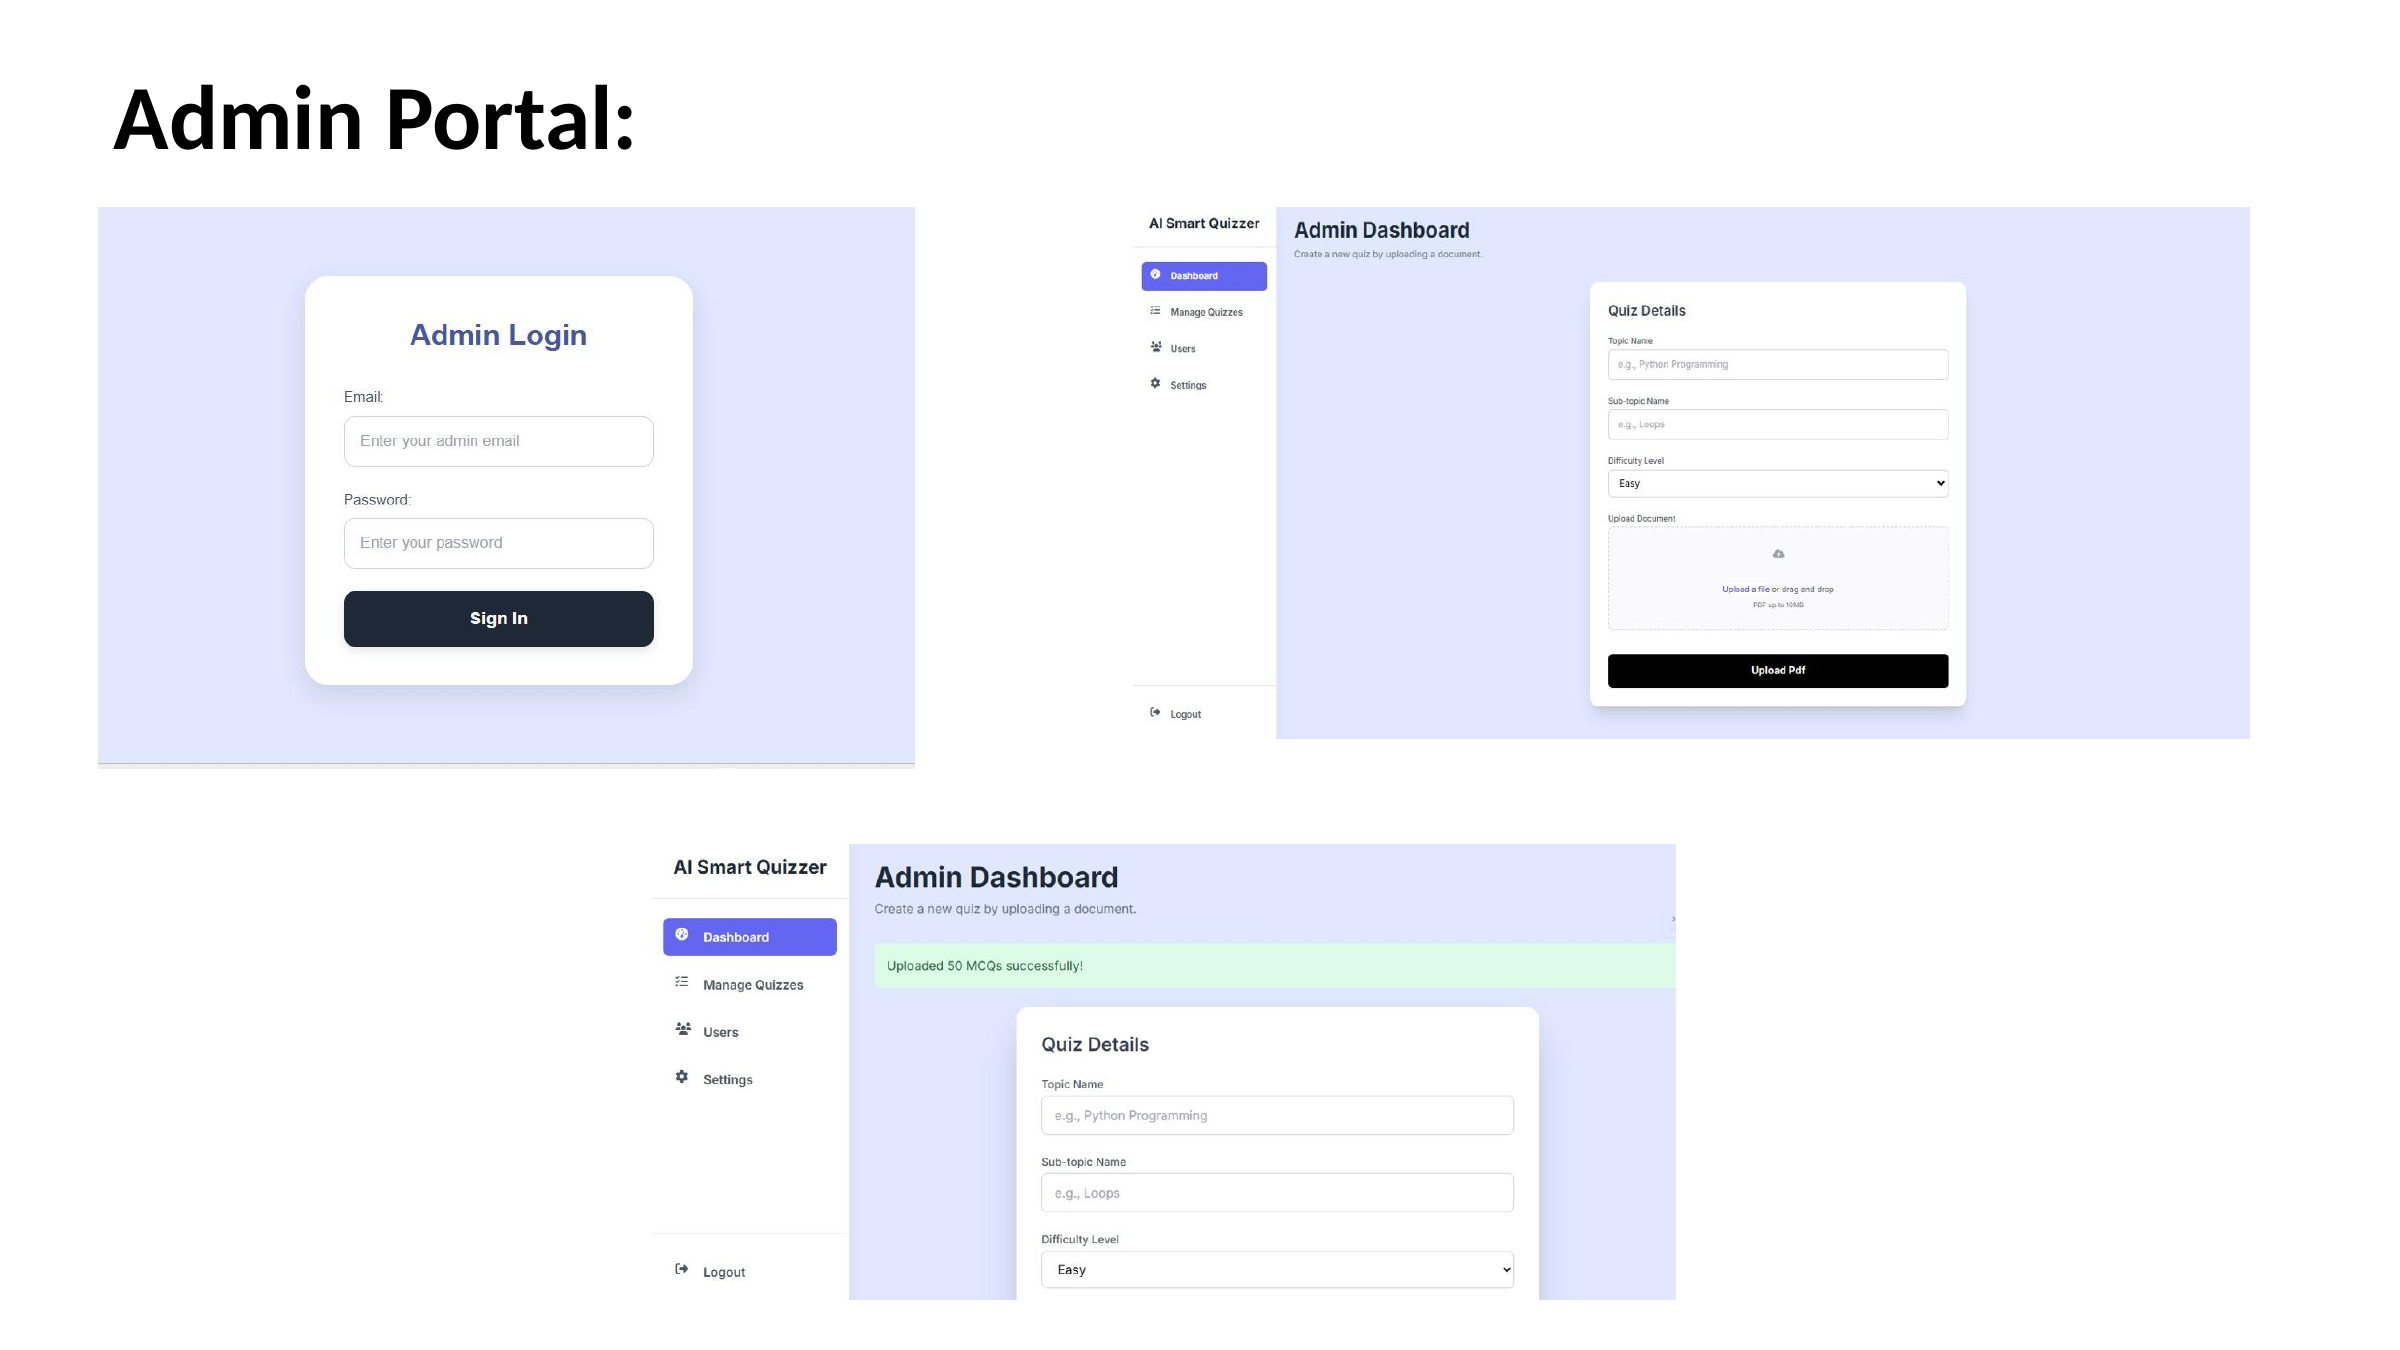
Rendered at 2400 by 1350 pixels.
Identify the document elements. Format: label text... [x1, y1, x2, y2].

text_box Admin Portal: [98, 50, 1299, 175]
picture [651, 844, 1676, 1300]
picture [1133, 207, 2250, 739]
picture [98, 207, 915, 769]
